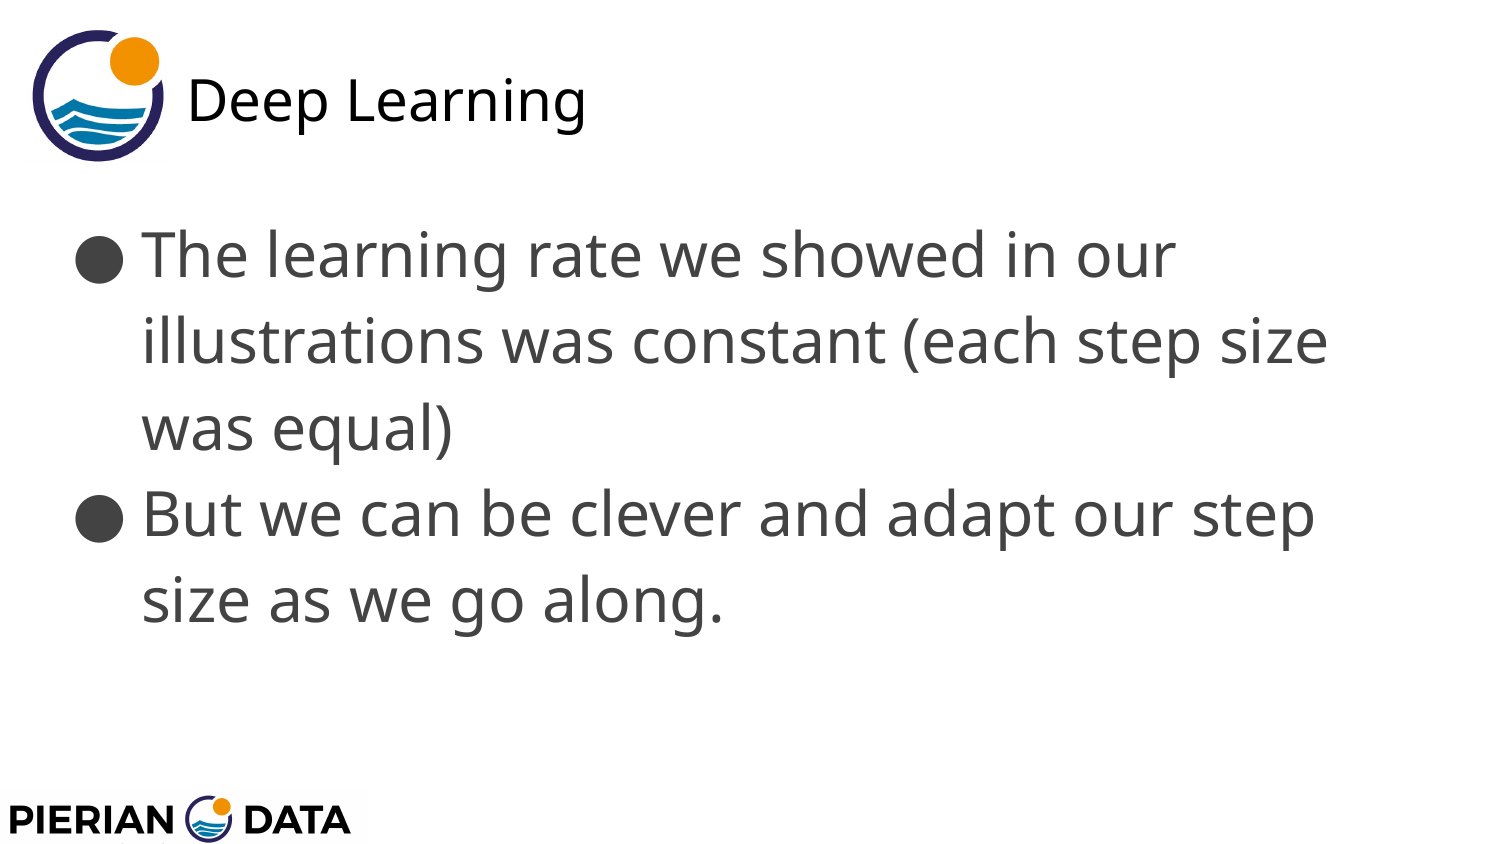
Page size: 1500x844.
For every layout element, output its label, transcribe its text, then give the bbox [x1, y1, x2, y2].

list The learning rate we showed in our illustrations was constant (each step size was equal) But we can be clever and adapt our step size as we go along. [51, 189, 1449, 655]
picture [0, 787, 368, 844]
title Deep Learning [176, 48, 1449, 143]
picture [24, 24, 172, 167]
